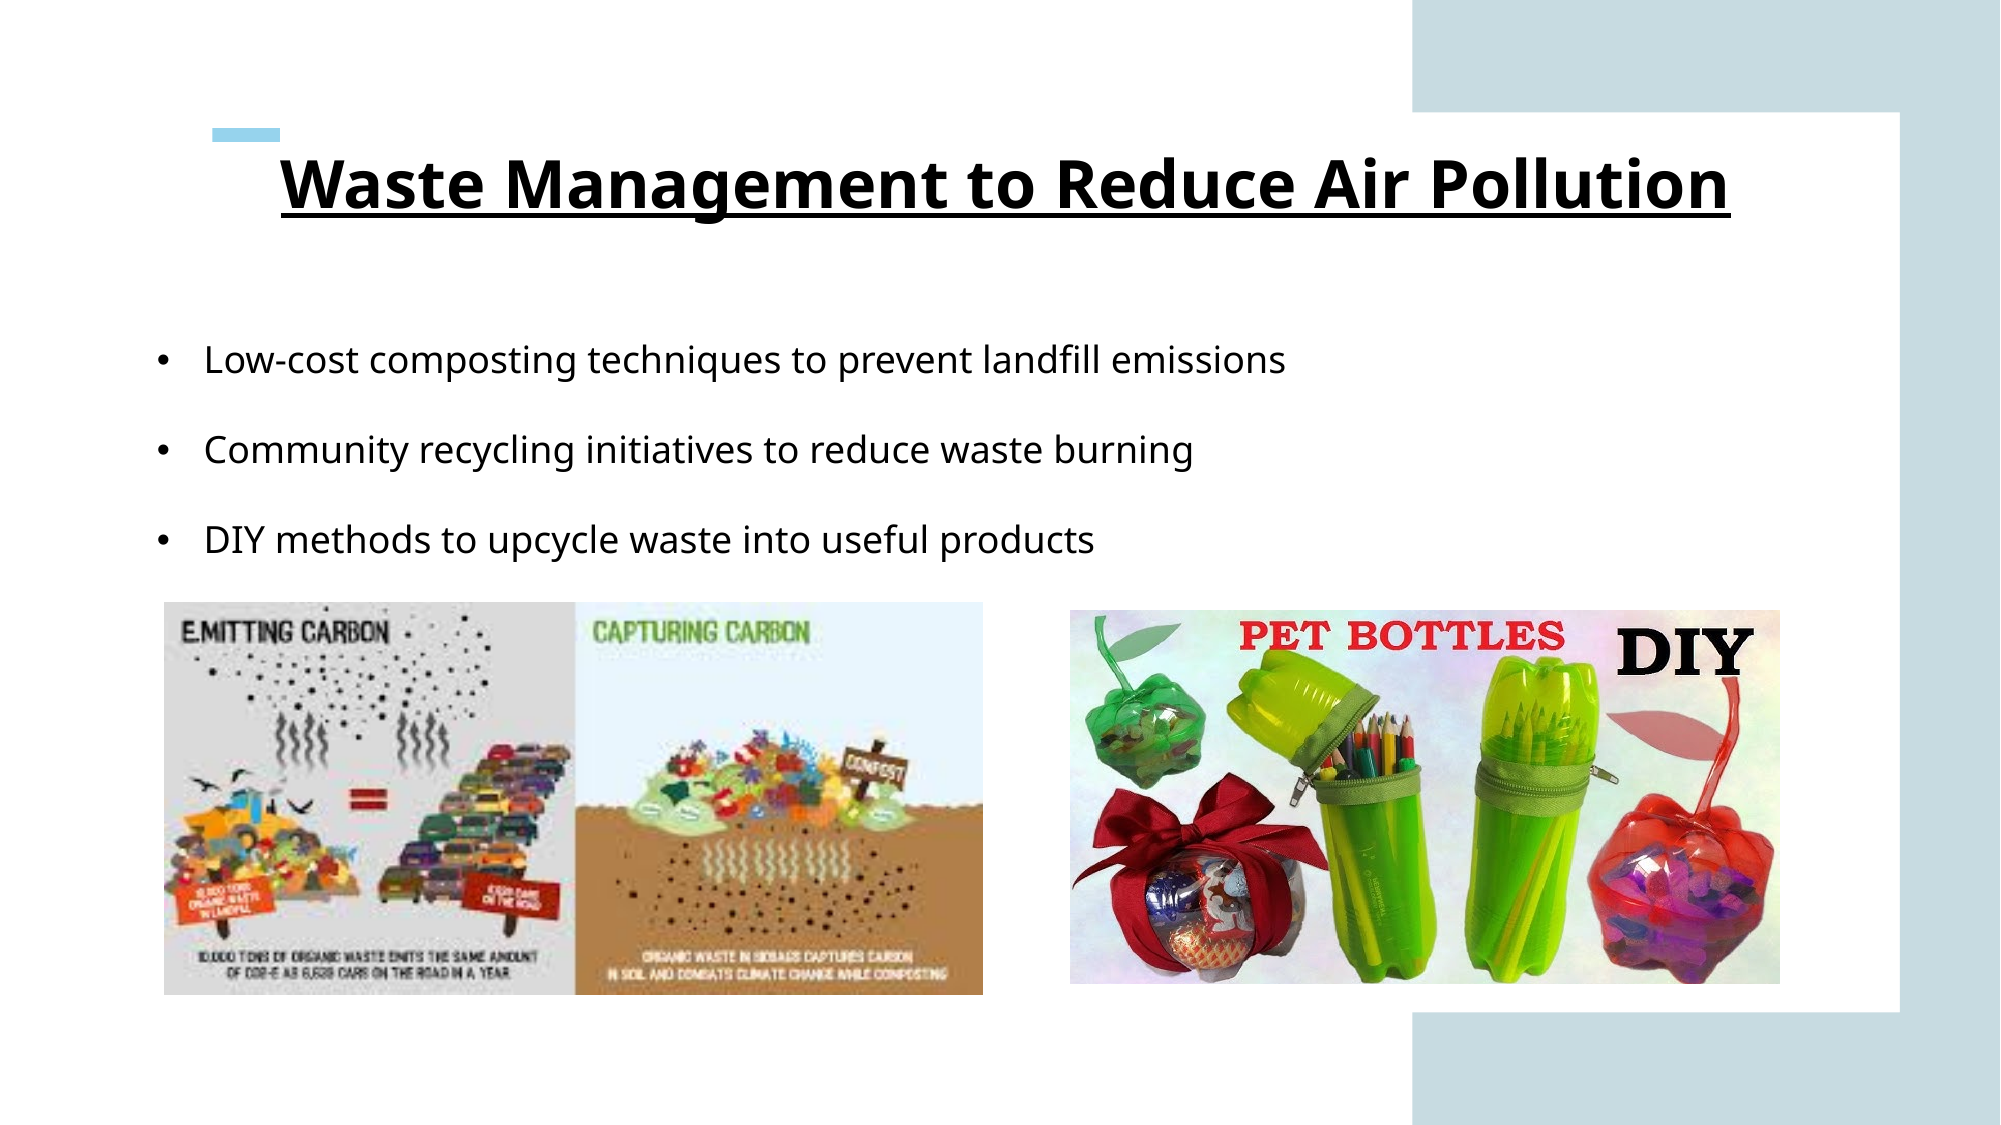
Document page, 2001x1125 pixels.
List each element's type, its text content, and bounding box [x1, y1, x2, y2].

text_box Low-cost composting techniques to prevent landfill emissions Community recycling initiatives to reduce waste burning DIY methods to upcycle waste into useful products [142, 284, 1792, 569]
picture [164, 602, 983, 995]
picture [1070, 610, 1780, 984]
text_box Waste Management to Reduce Air Pollution [164, 134, 1848, 229]
